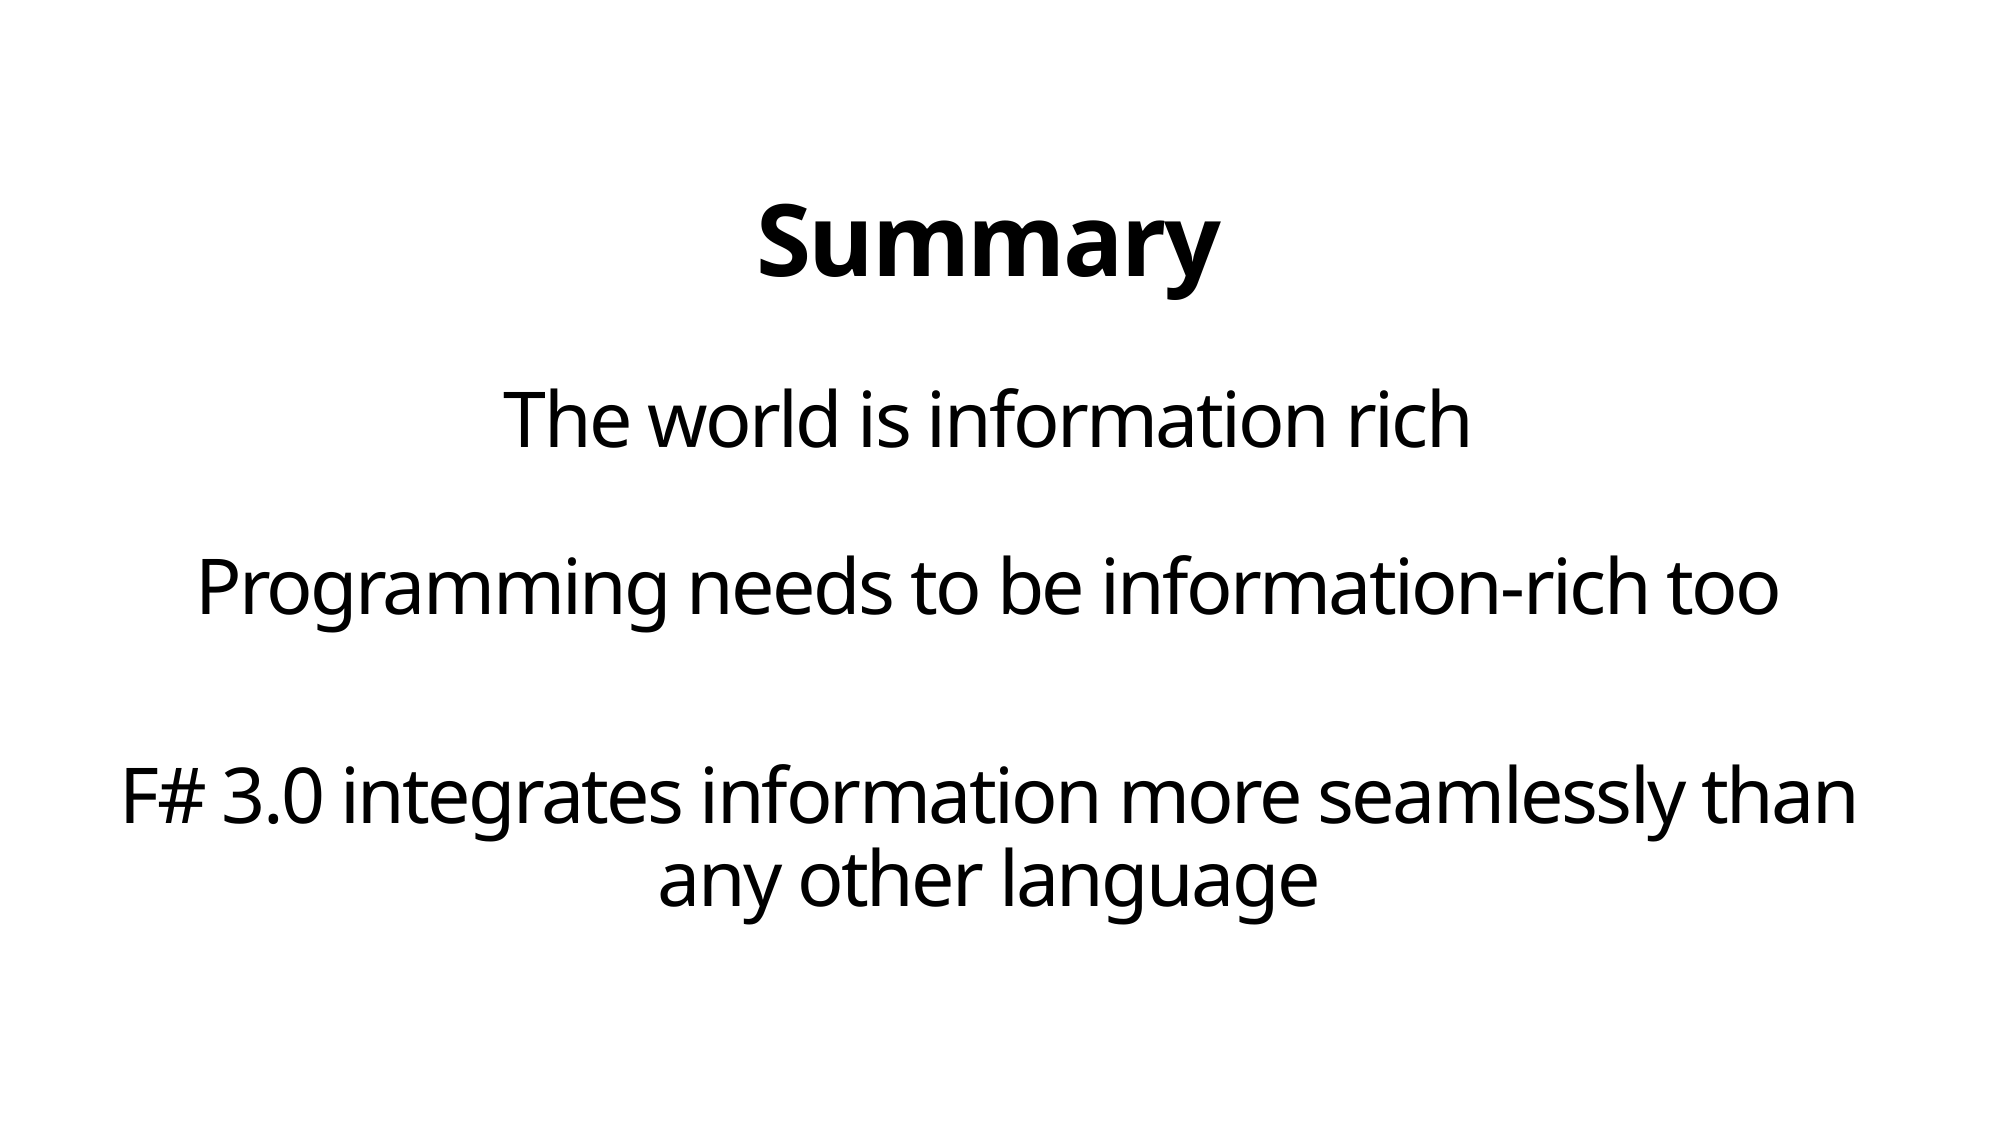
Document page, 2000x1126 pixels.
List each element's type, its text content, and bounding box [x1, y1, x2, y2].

title Summary The world is information rich Programming needs to be information-rich too F# 3.0 integrates information more seamlessly than any other language [72, 190, 1906, 311]
